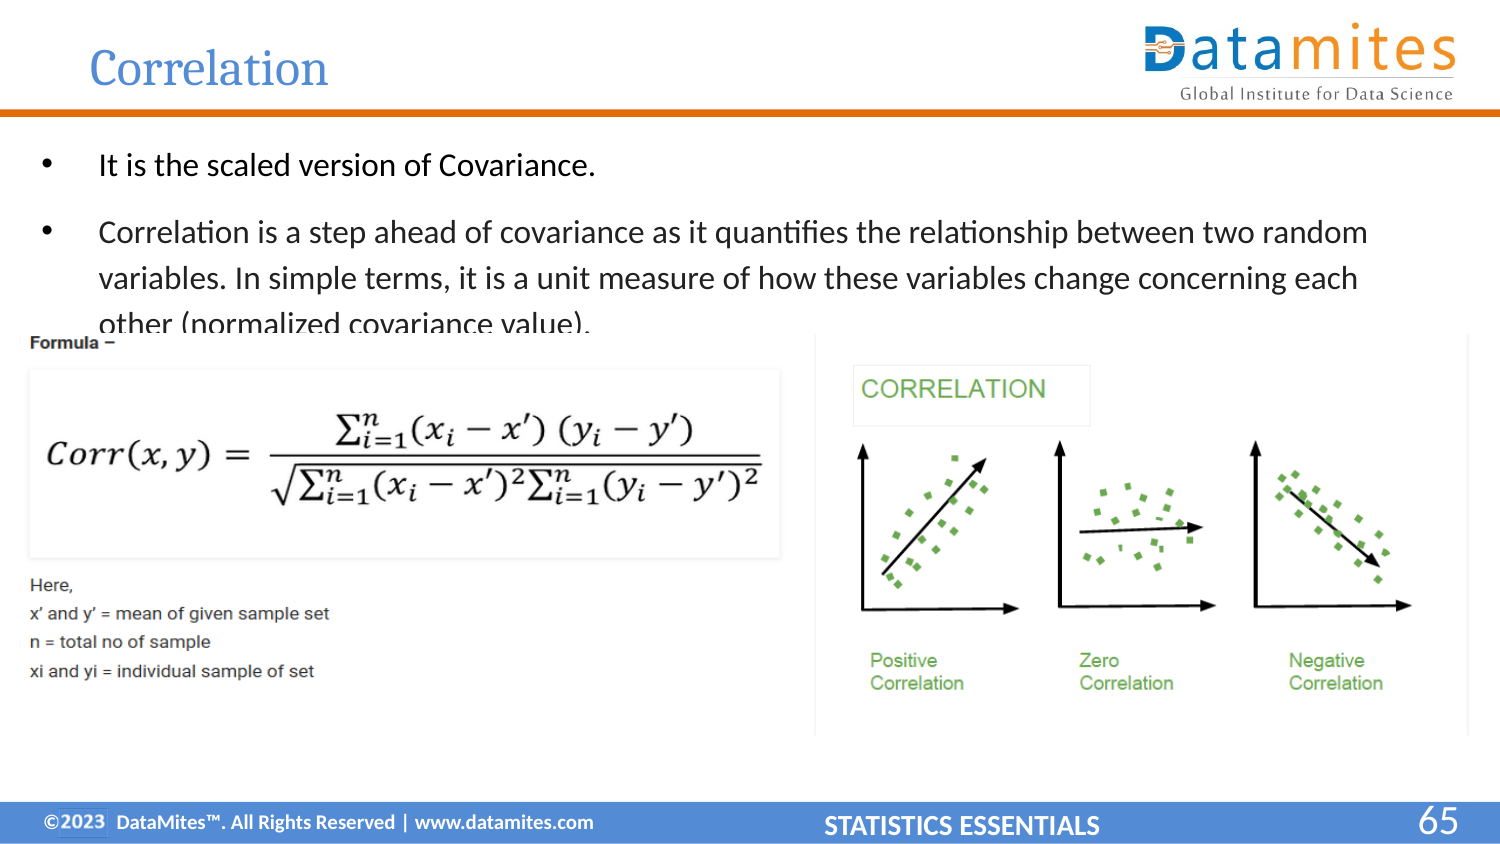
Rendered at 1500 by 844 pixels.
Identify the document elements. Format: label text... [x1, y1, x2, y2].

slide_number ‹#› [1387, 795, 1475, 841]
title Correlation [75, 21, 900, 98]
picture [813, 333, 1476, 736]
footer STATISTICS ESSENTIALS [624, 798, 1300, 844]
picture [1137, 19, 1463, 104]
list It is the scaled version of Covariance. Correlation is a step ahead of covariance as it quantifies the relationship between two random variables. In simple terms, it is a unit measure of how these variables change concerning each other (normalized covariance value). [8, 129, 1388, 276]
picture [24, 333, 790, 693]
picture [0, 801, 167, 844]
